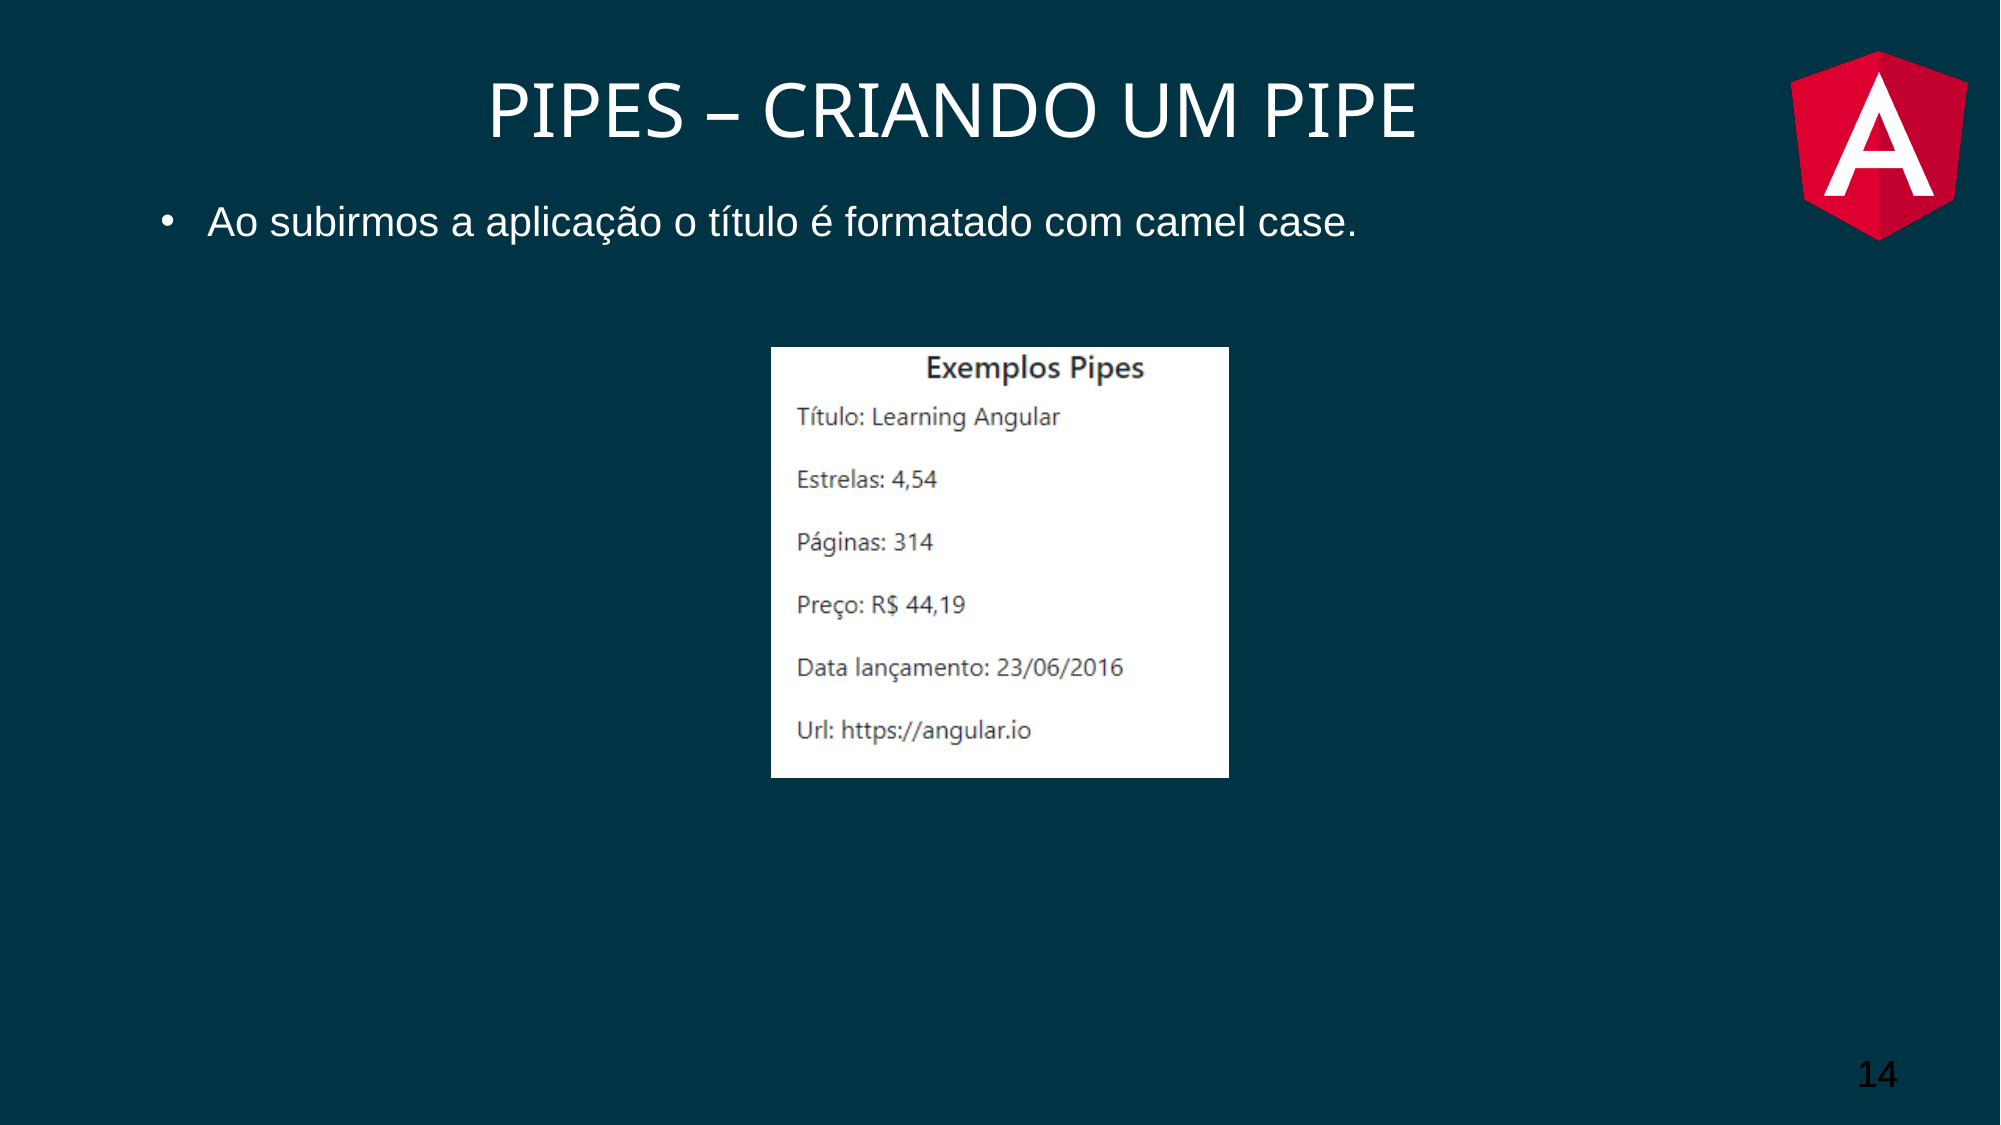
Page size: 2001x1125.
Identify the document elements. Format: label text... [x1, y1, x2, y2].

text_box Ao subirmos a aplicação o título é formatado com camel case. [145, 162, 1755, 253]
picture [1791, 52, 1967, 240]
picture [772, 348, 1228, 777]
text_box Pipes – criando um Pipe [145, 72, 1755, 162]
text_box 14 [1842, 1042, 1924, 1103]
